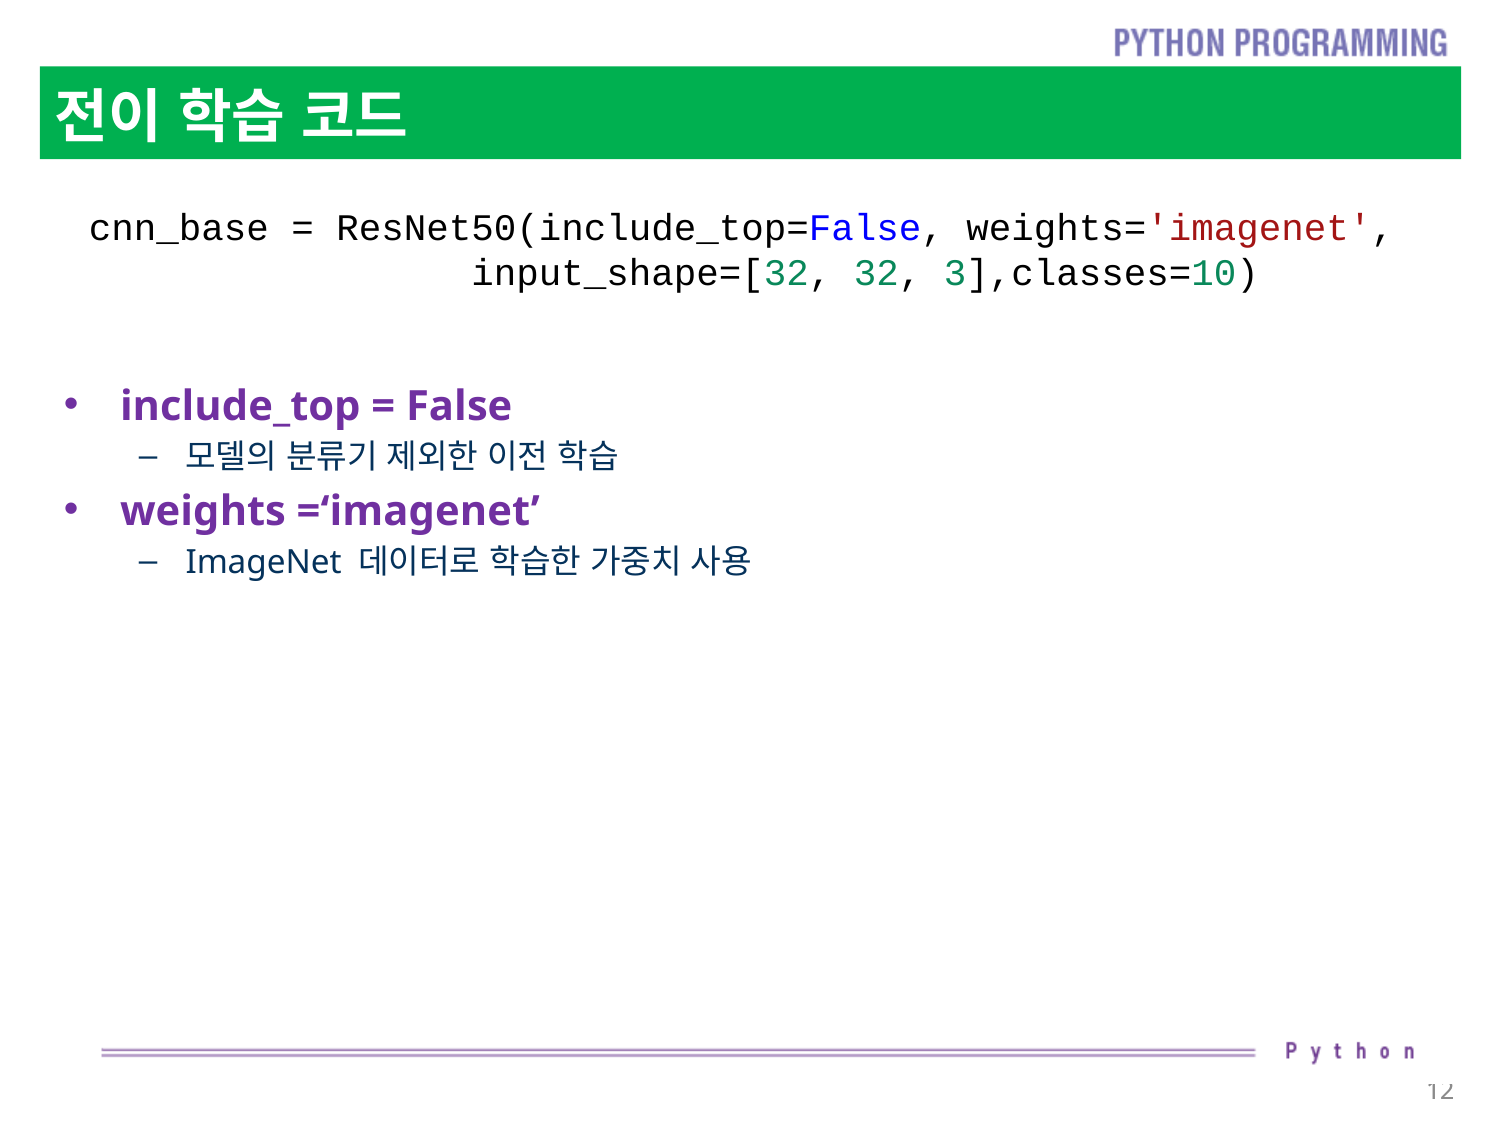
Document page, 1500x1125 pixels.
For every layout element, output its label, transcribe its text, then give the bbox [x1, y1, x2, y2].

list include_top = False 모델의 분류기 제외한 이전 학습 weights =‘imagenet’ ImageNet 데이터로 학습한 가중치 사용 [48, 195, 1461, 1041]
text_box cnn_base = ResNet50(include_top=False, weights='imagenet', input_shape=[32, 32, 3],classes=10) [74, 195, 1470, 301]
slide_number 12 [1119, 1071, 1470, 1112]
title 전이 학습 코드 [39, 76, 1444, 152]
picture [18, 1020, 1483, 1084]
picture [1106, 13, 1462, 66]
